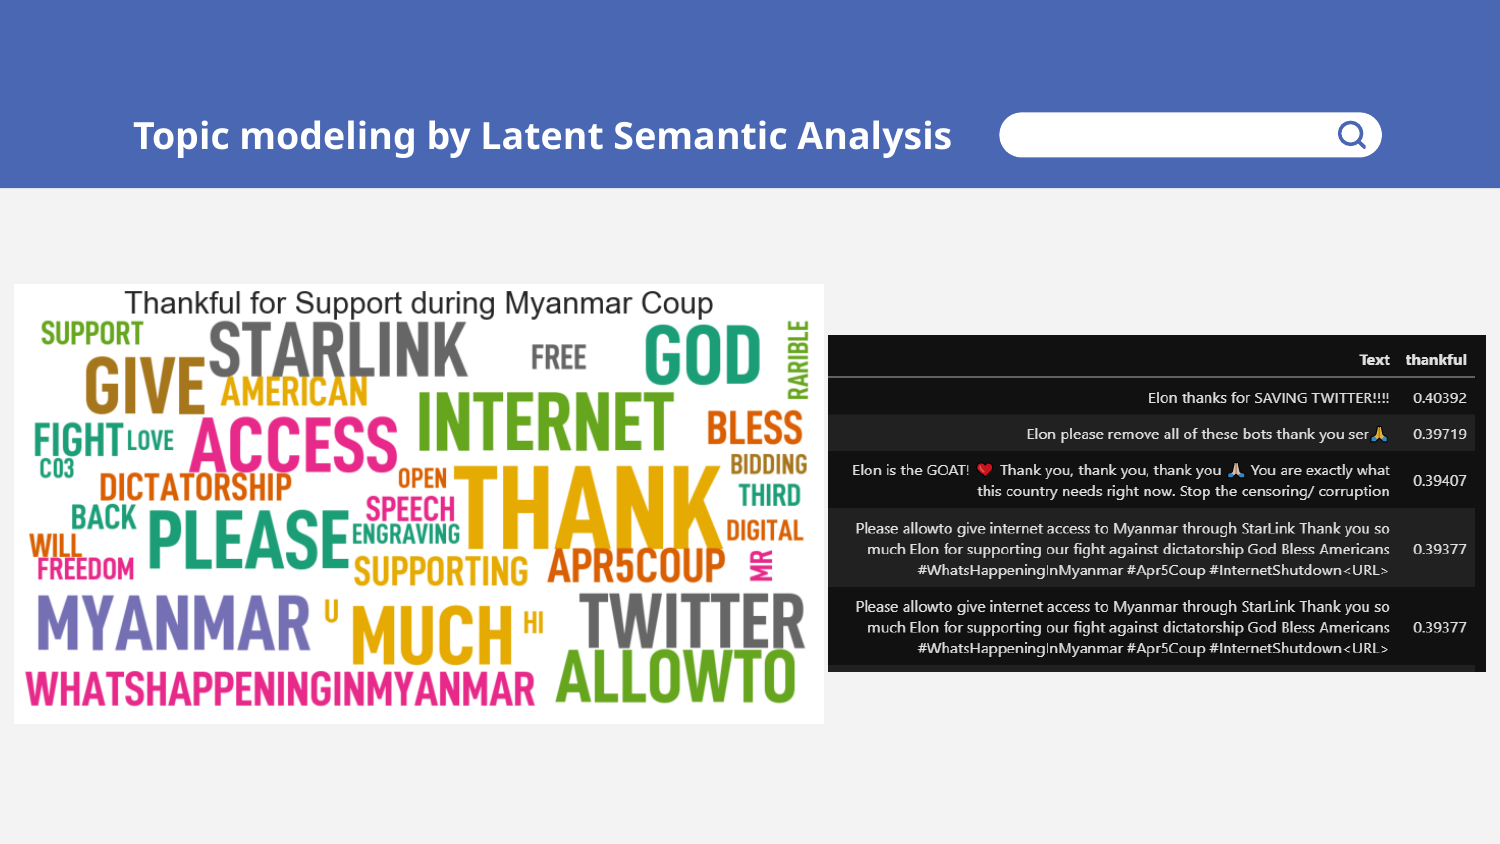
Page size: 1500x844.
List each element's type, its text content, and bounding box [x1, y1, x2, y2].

picture [14, 283, 824, 724]
picture [828, 335, 1486, 673]
title Topic modeling by Latent Semantic Analysis [118, 88, 1007, 182]
